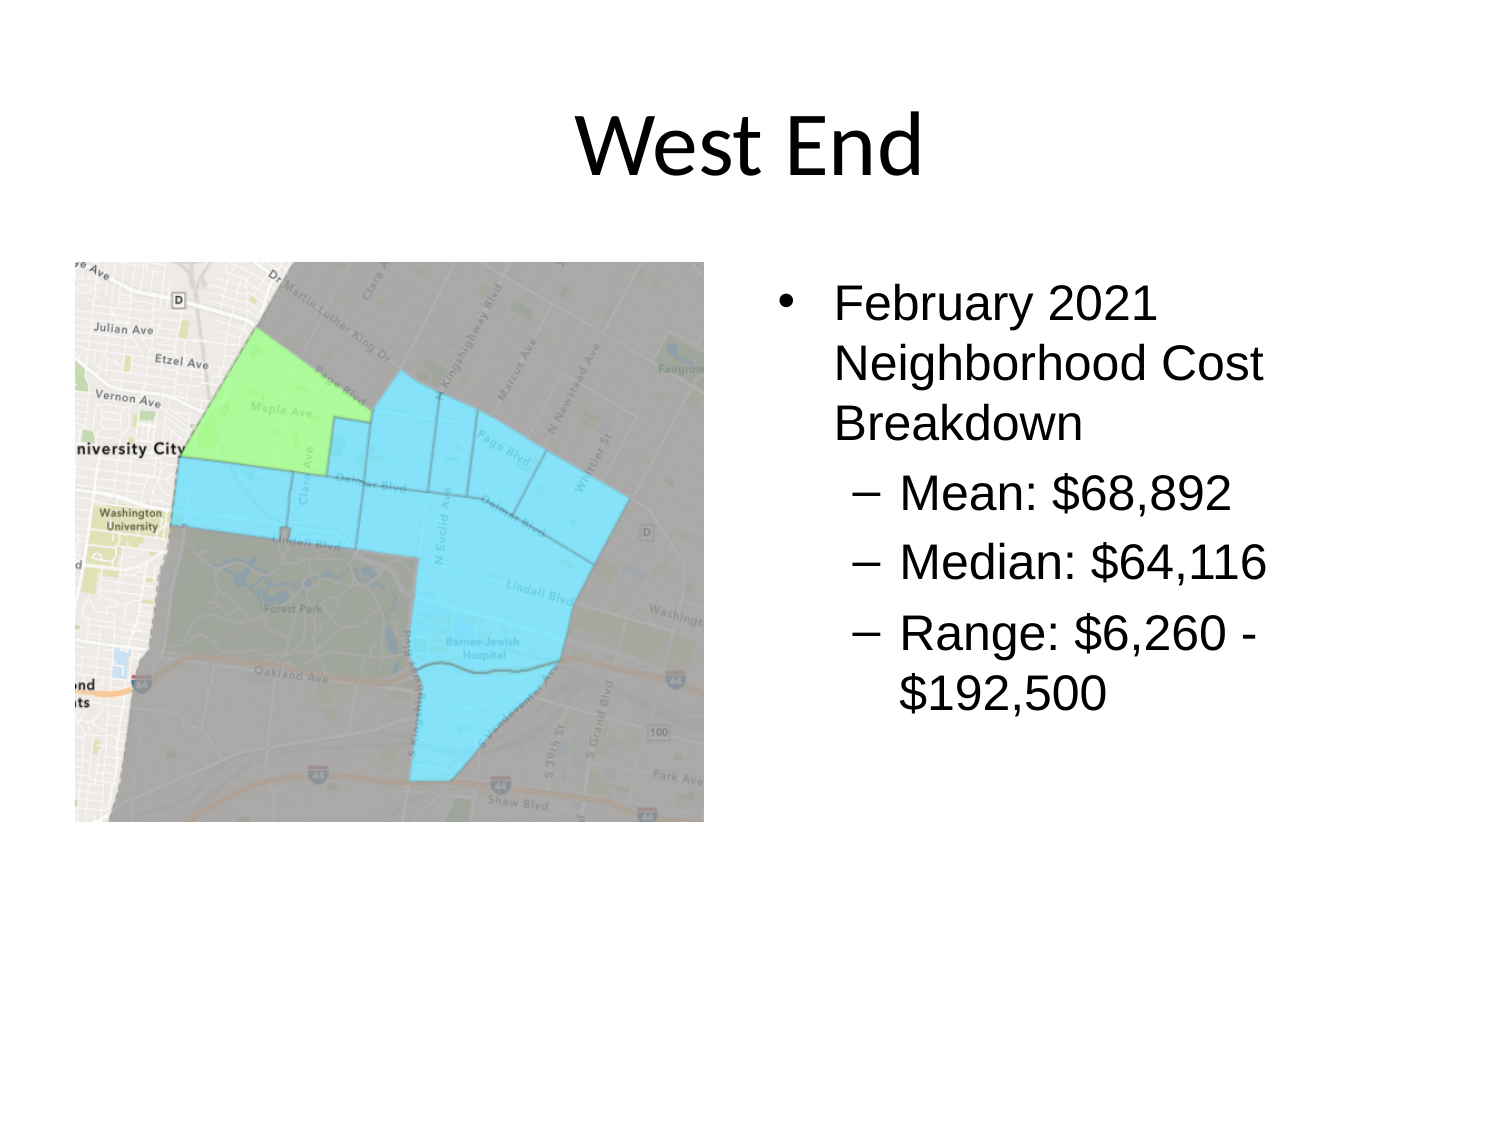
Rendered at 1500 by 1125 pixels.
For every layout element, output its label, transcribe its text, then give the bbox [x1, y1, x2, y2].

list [74, 262, 704, 823]
title West End [75, 45, 1425, 233]
list February 2021 Neighborhood Cost Breakdown Mean: $68,892 Median: $64,116 Range: $6,260 - $192,500 [762, 262, 1425, 1005]
